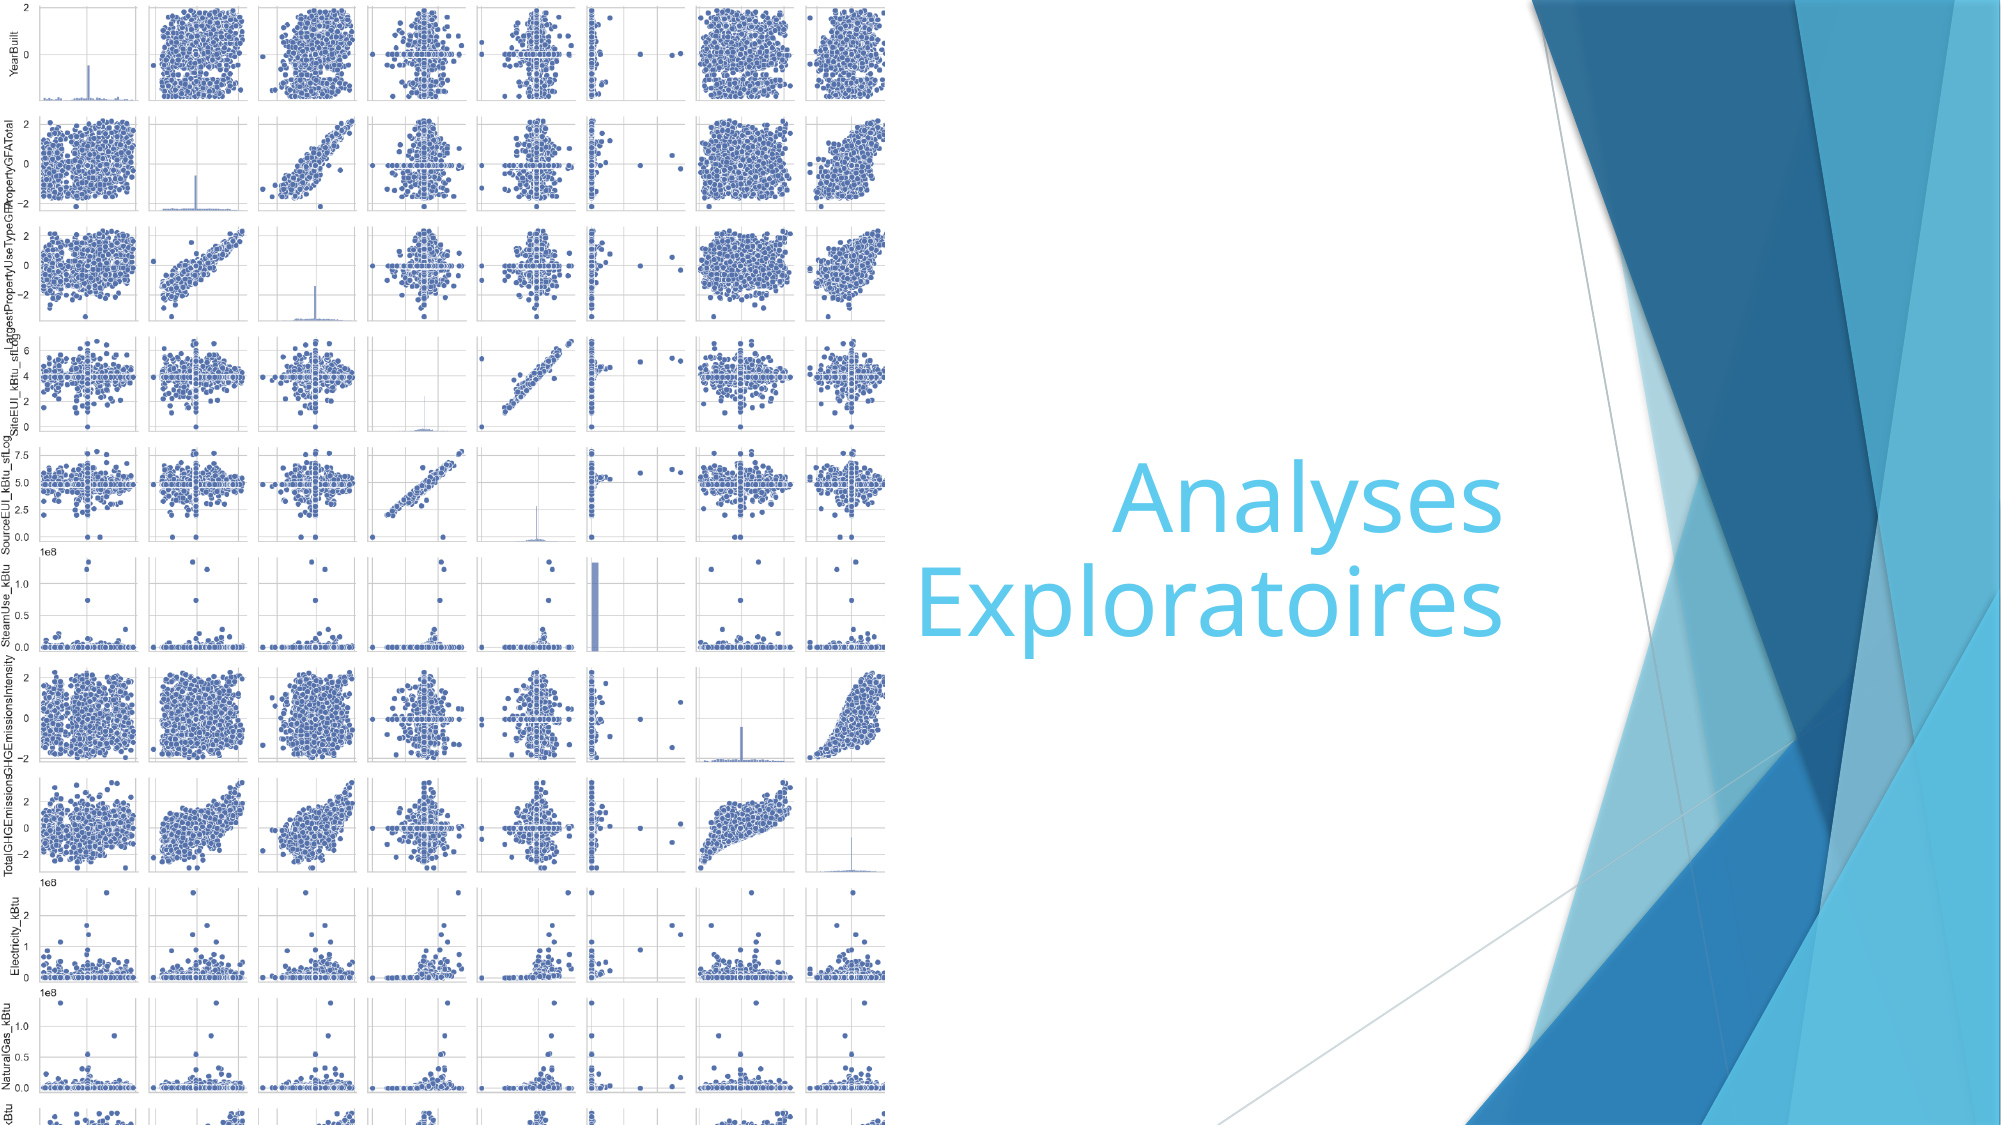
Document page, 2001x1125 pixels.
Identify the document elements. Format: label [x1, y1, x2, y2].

list [0, 0, 886, 1125]
text_box [887, 0, 2000, 1125]
